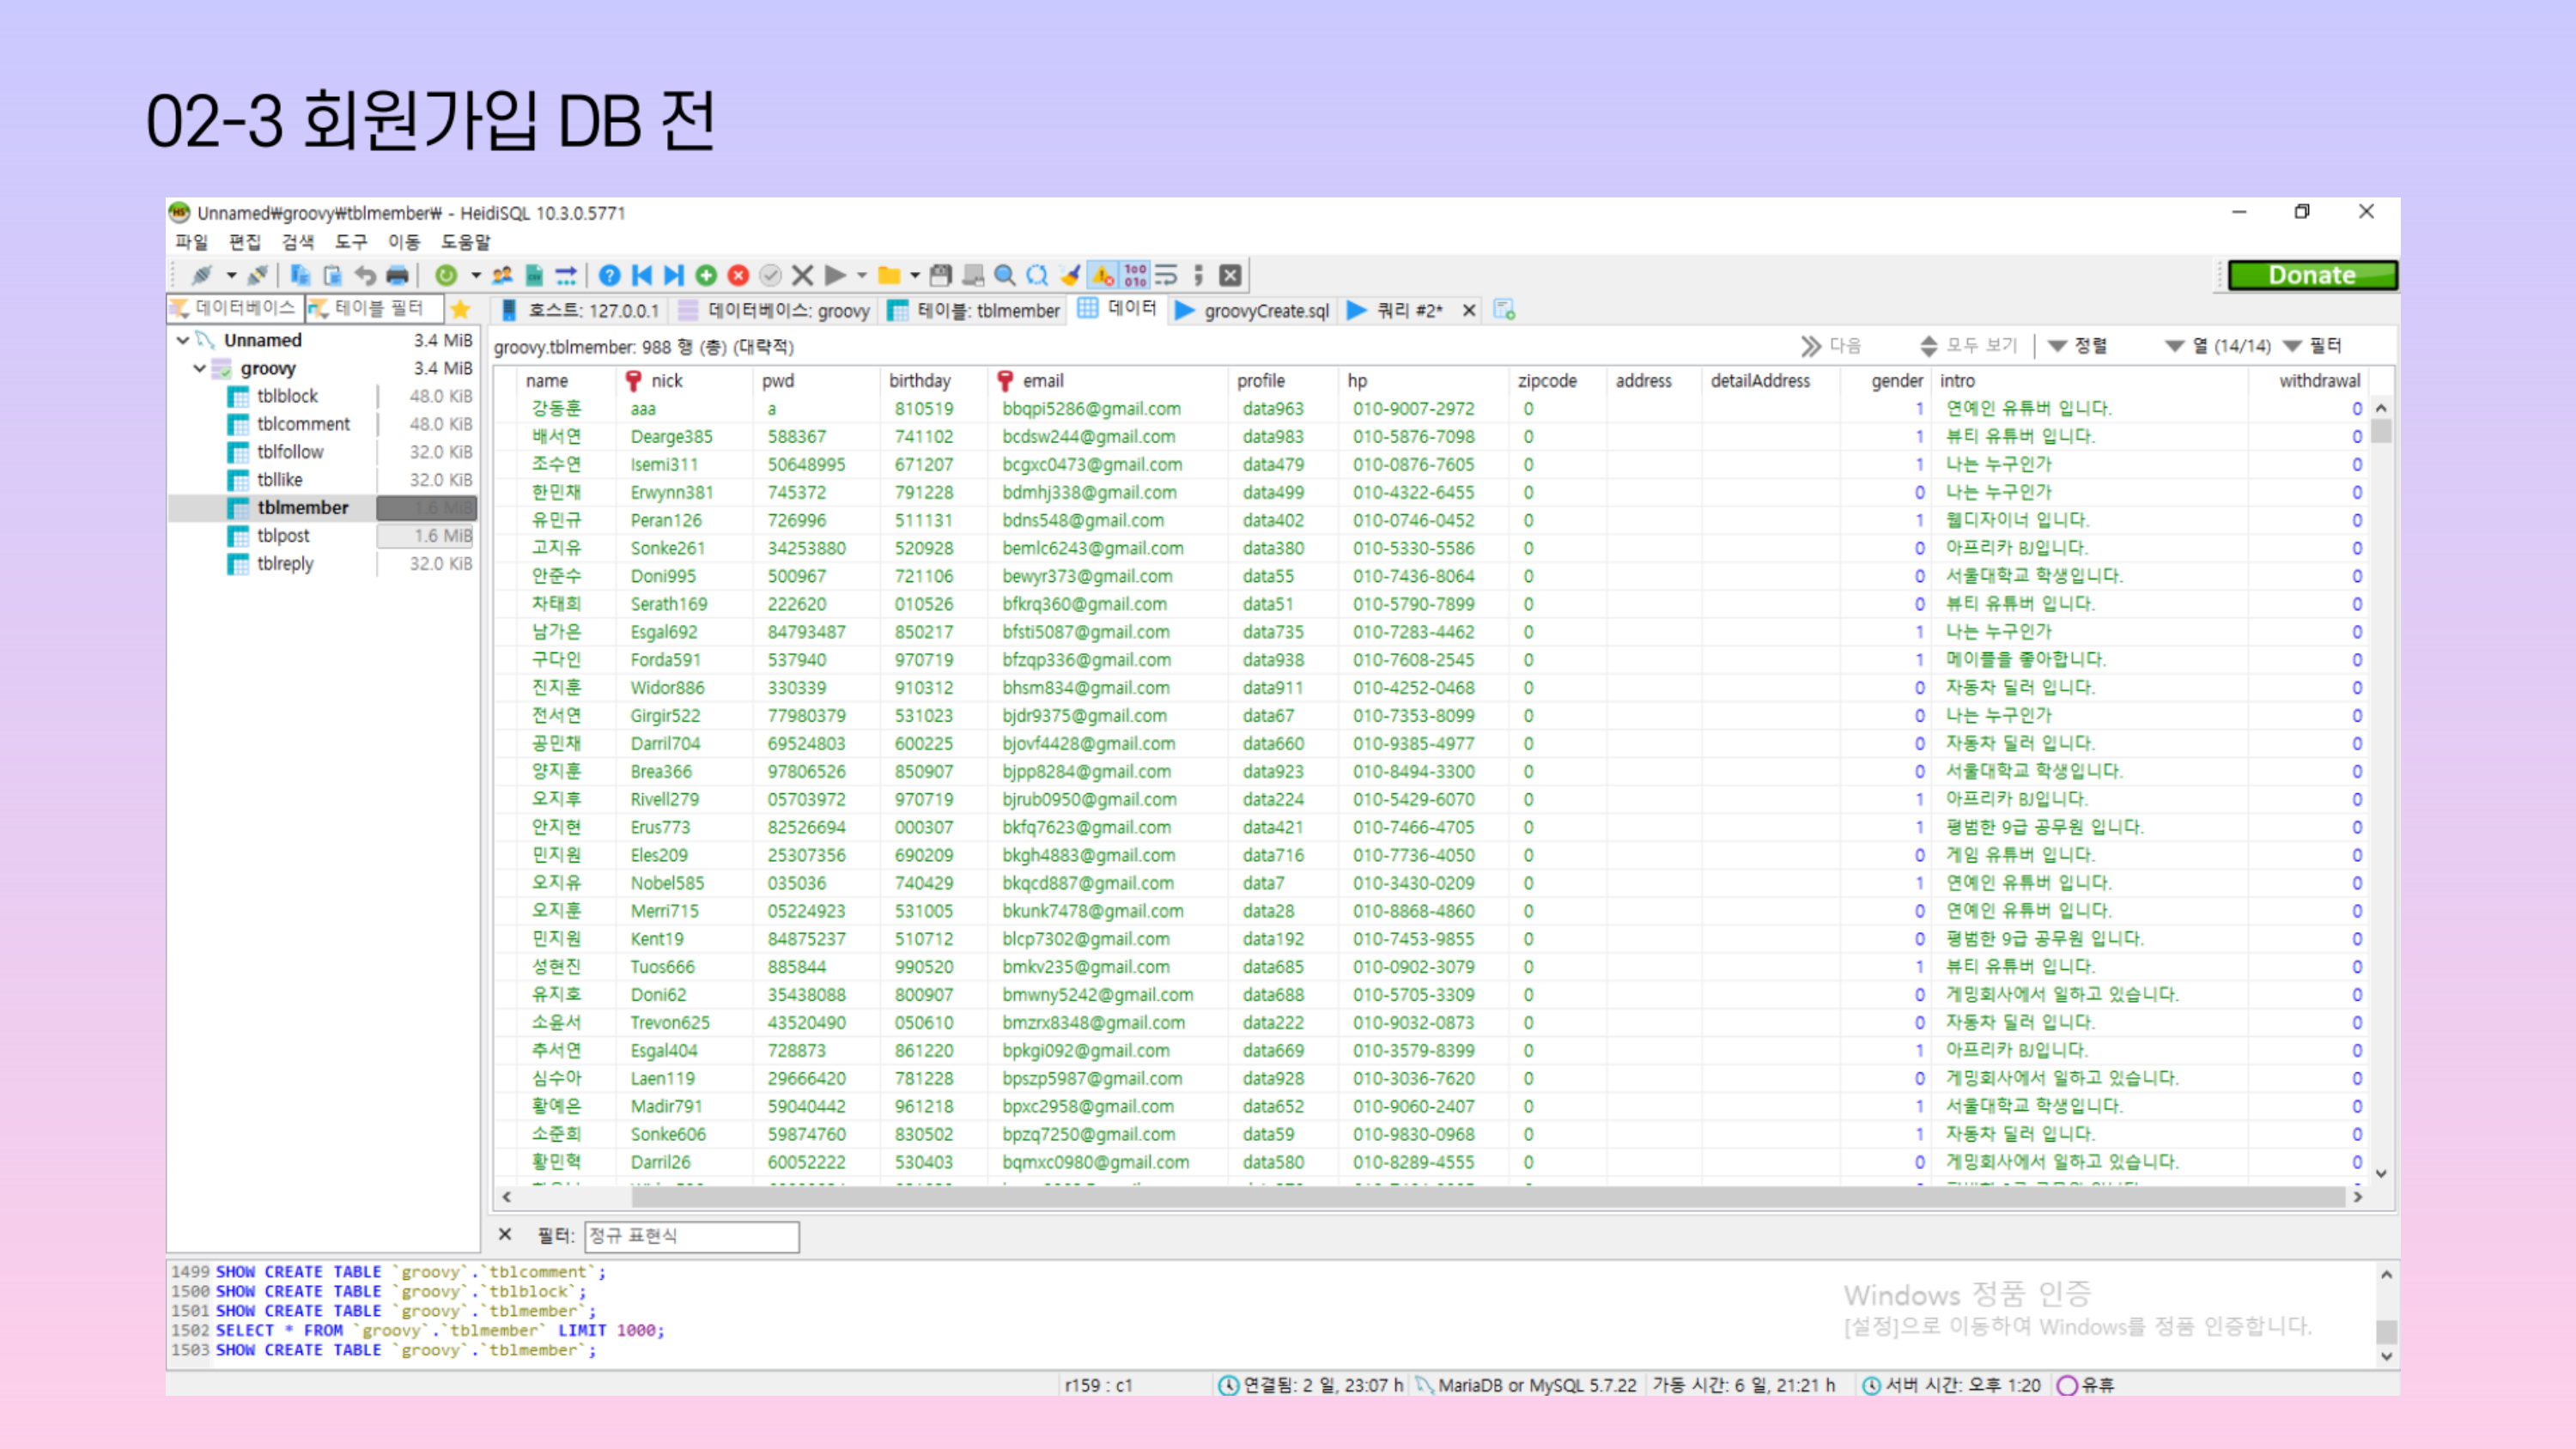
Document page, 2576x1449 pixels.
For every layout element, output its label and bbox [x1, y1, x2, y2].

text_box [0, 0, 2576, 1449]
picture [136, 64, 750, 182]
text_box [166, 197, 2401, 1396]
